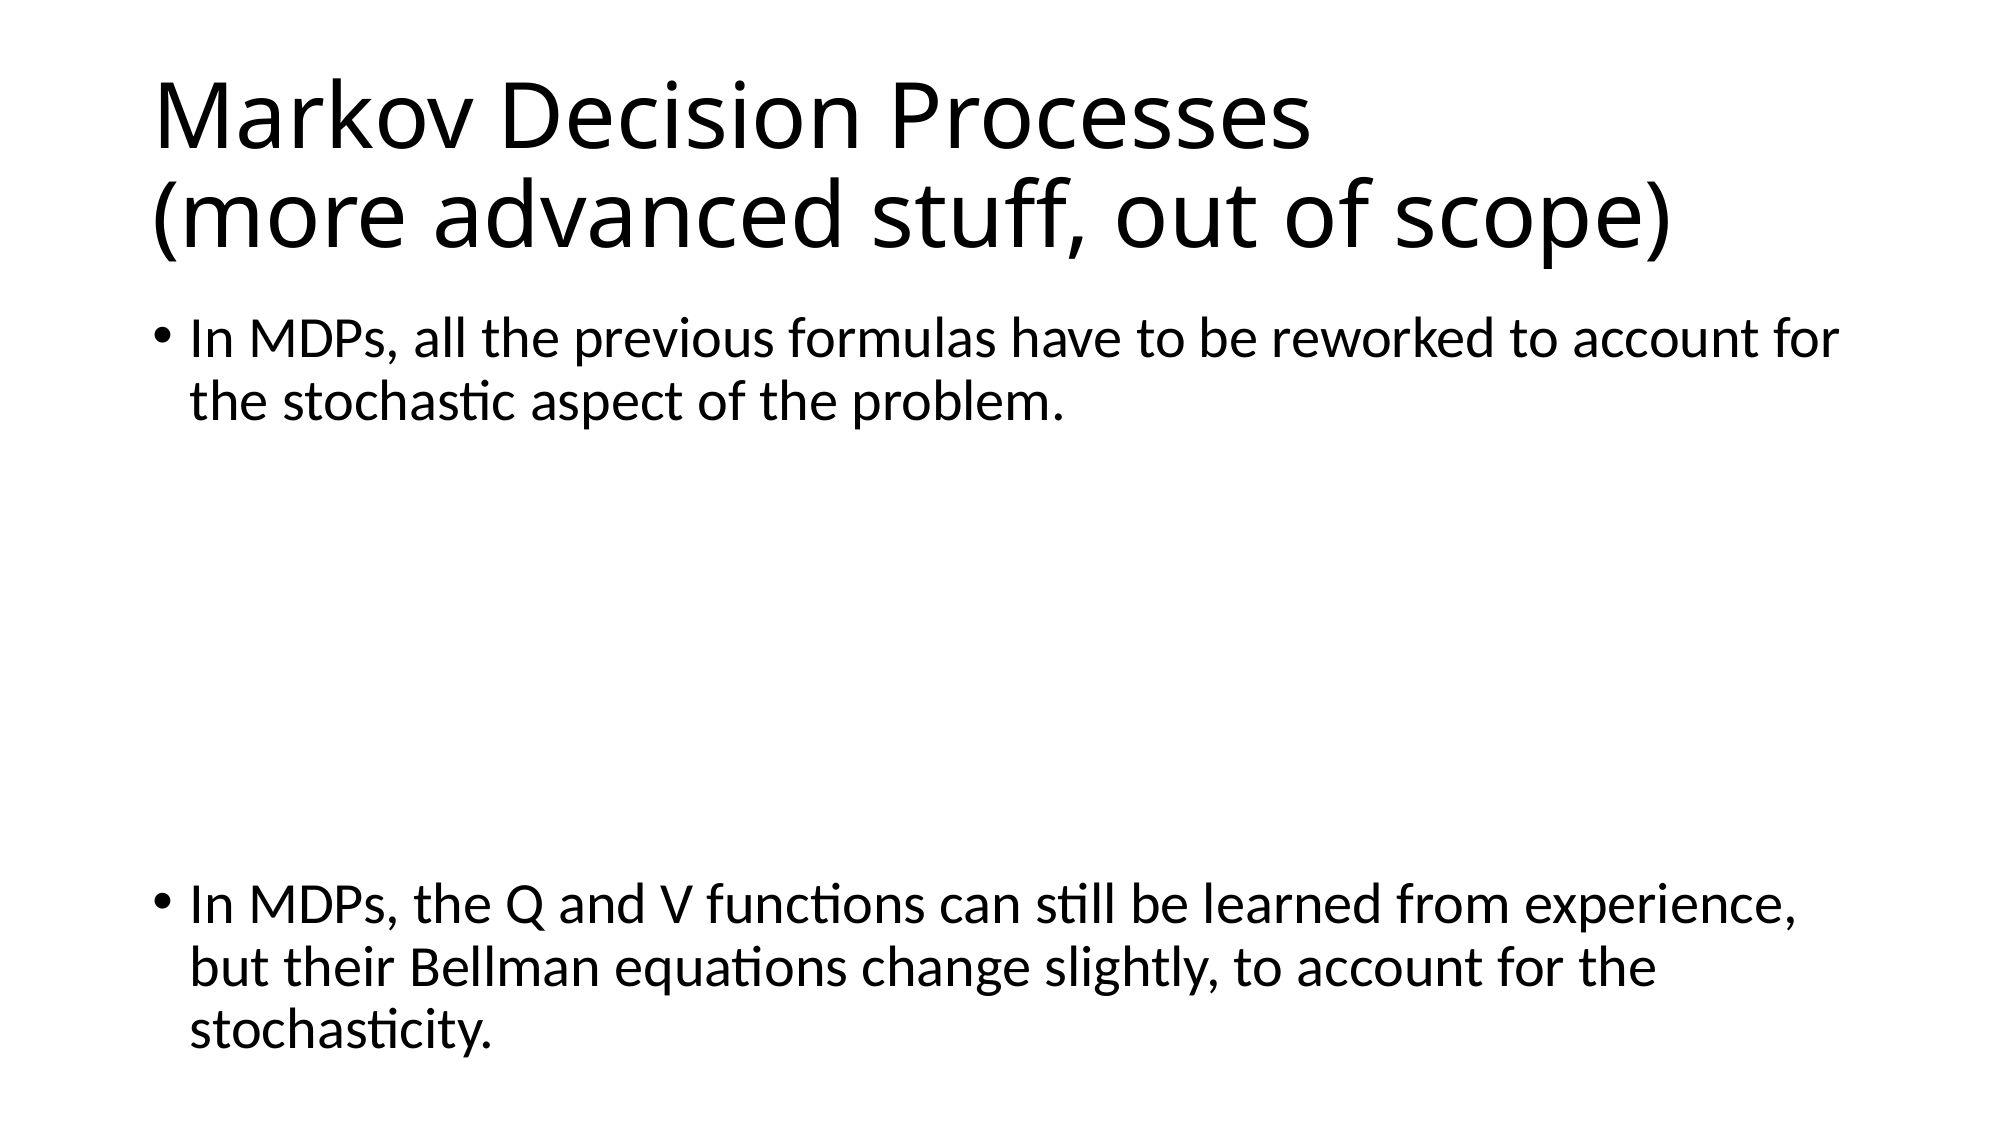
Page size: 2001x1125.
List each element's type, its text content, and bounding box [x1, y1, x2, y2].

title Markov Decision Processes (more advanced stuff, out of scope) [137, 59, 1863, 278]
